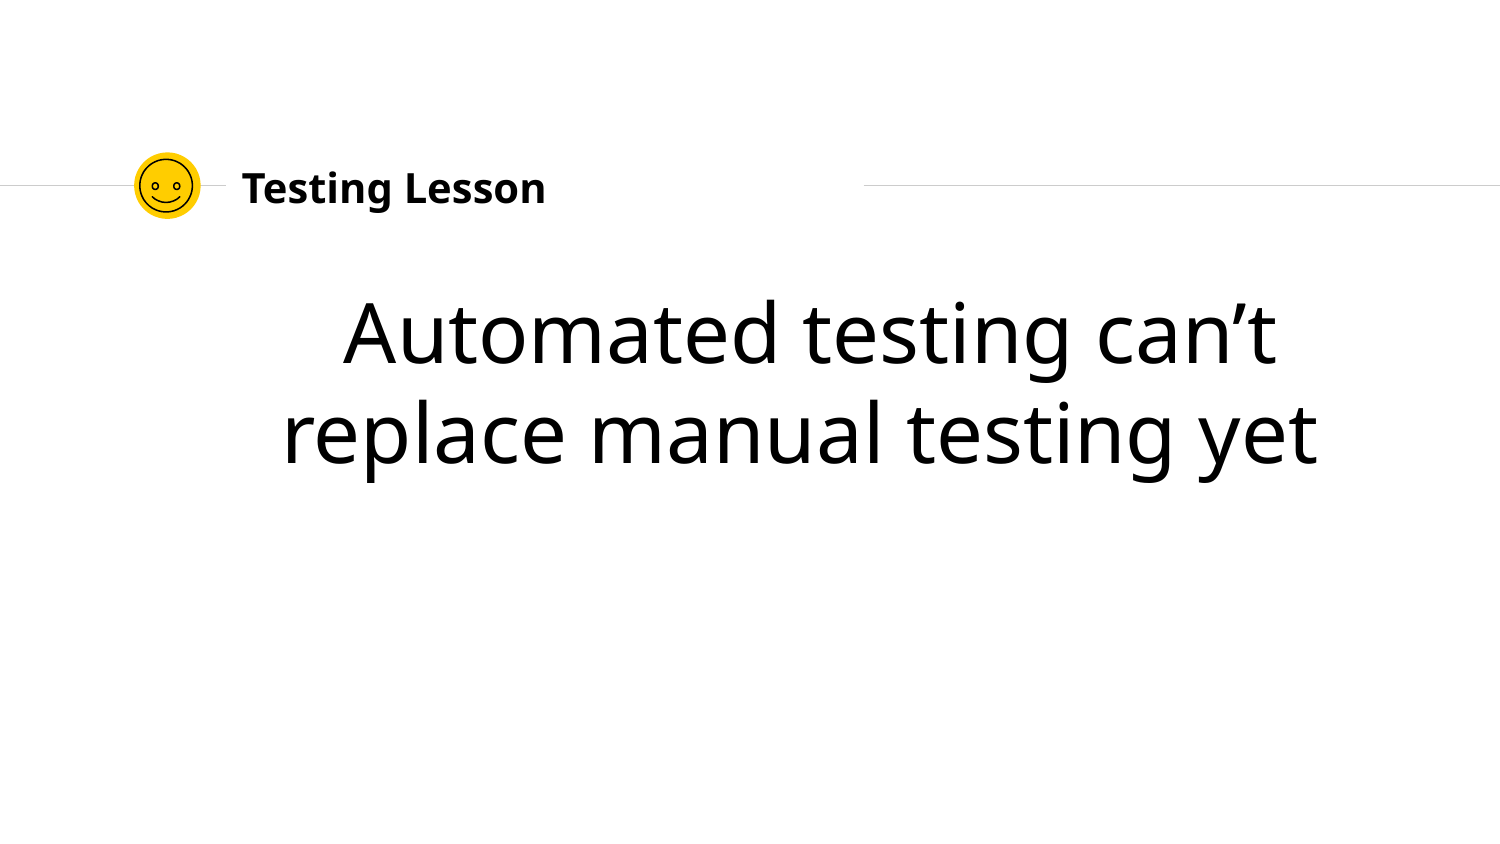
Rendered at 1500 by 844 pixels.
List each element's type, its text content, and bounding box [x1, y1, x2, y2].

title Testing Lesson [226, 151, 863, 223]
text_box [139, 159, 193, 213]
list Automated testing can’t replace manual testing yet [226, 265, 1396, 414]
